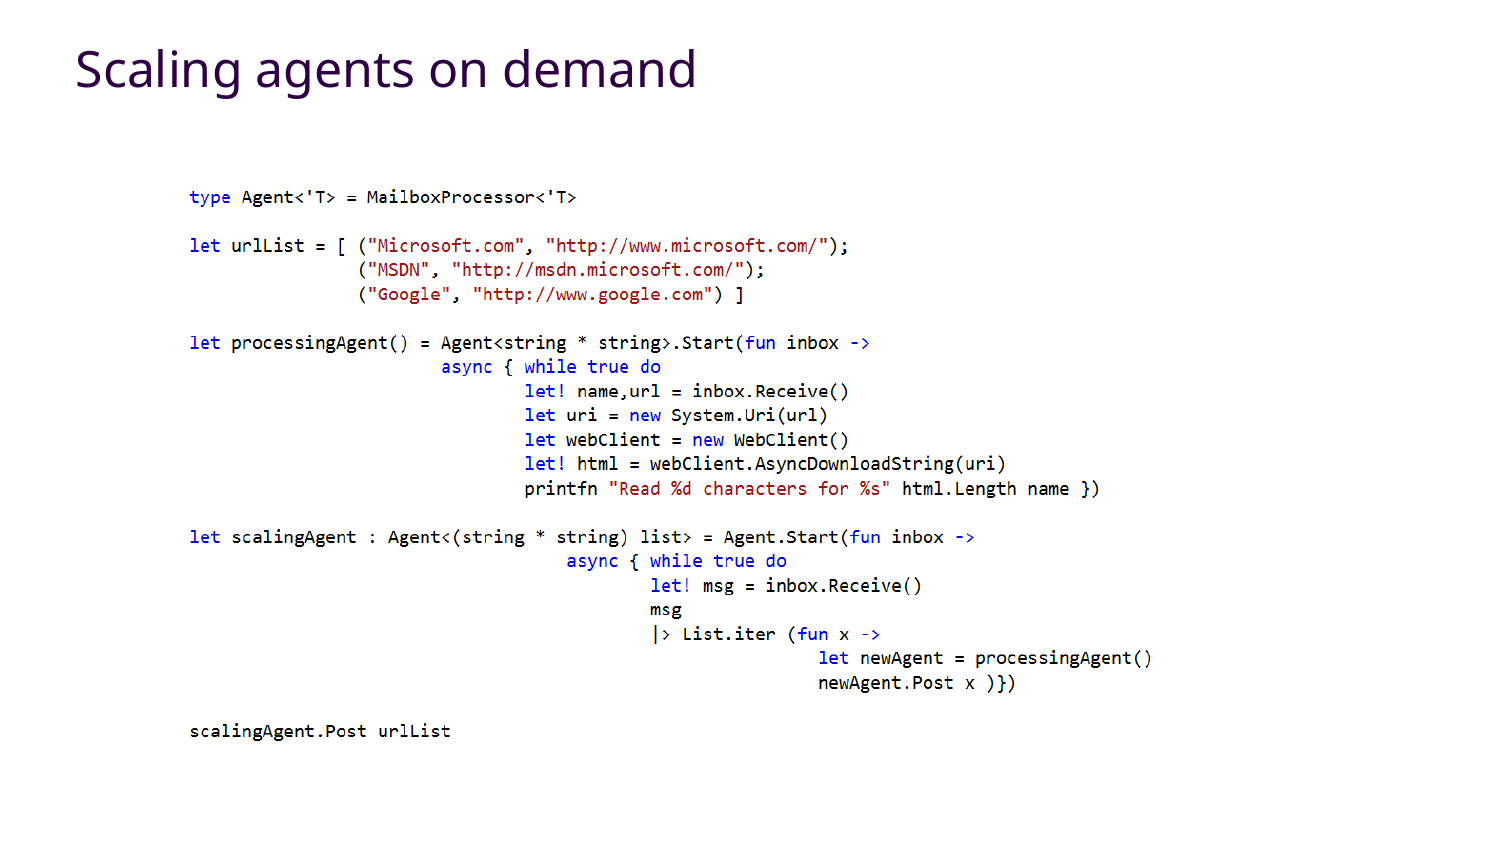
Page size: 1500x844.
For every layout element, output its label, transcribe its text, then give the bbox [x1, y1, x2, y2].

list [178, 177, 1159, 755]
title Scaling agents on demand [38, 36, 1299, 178]
